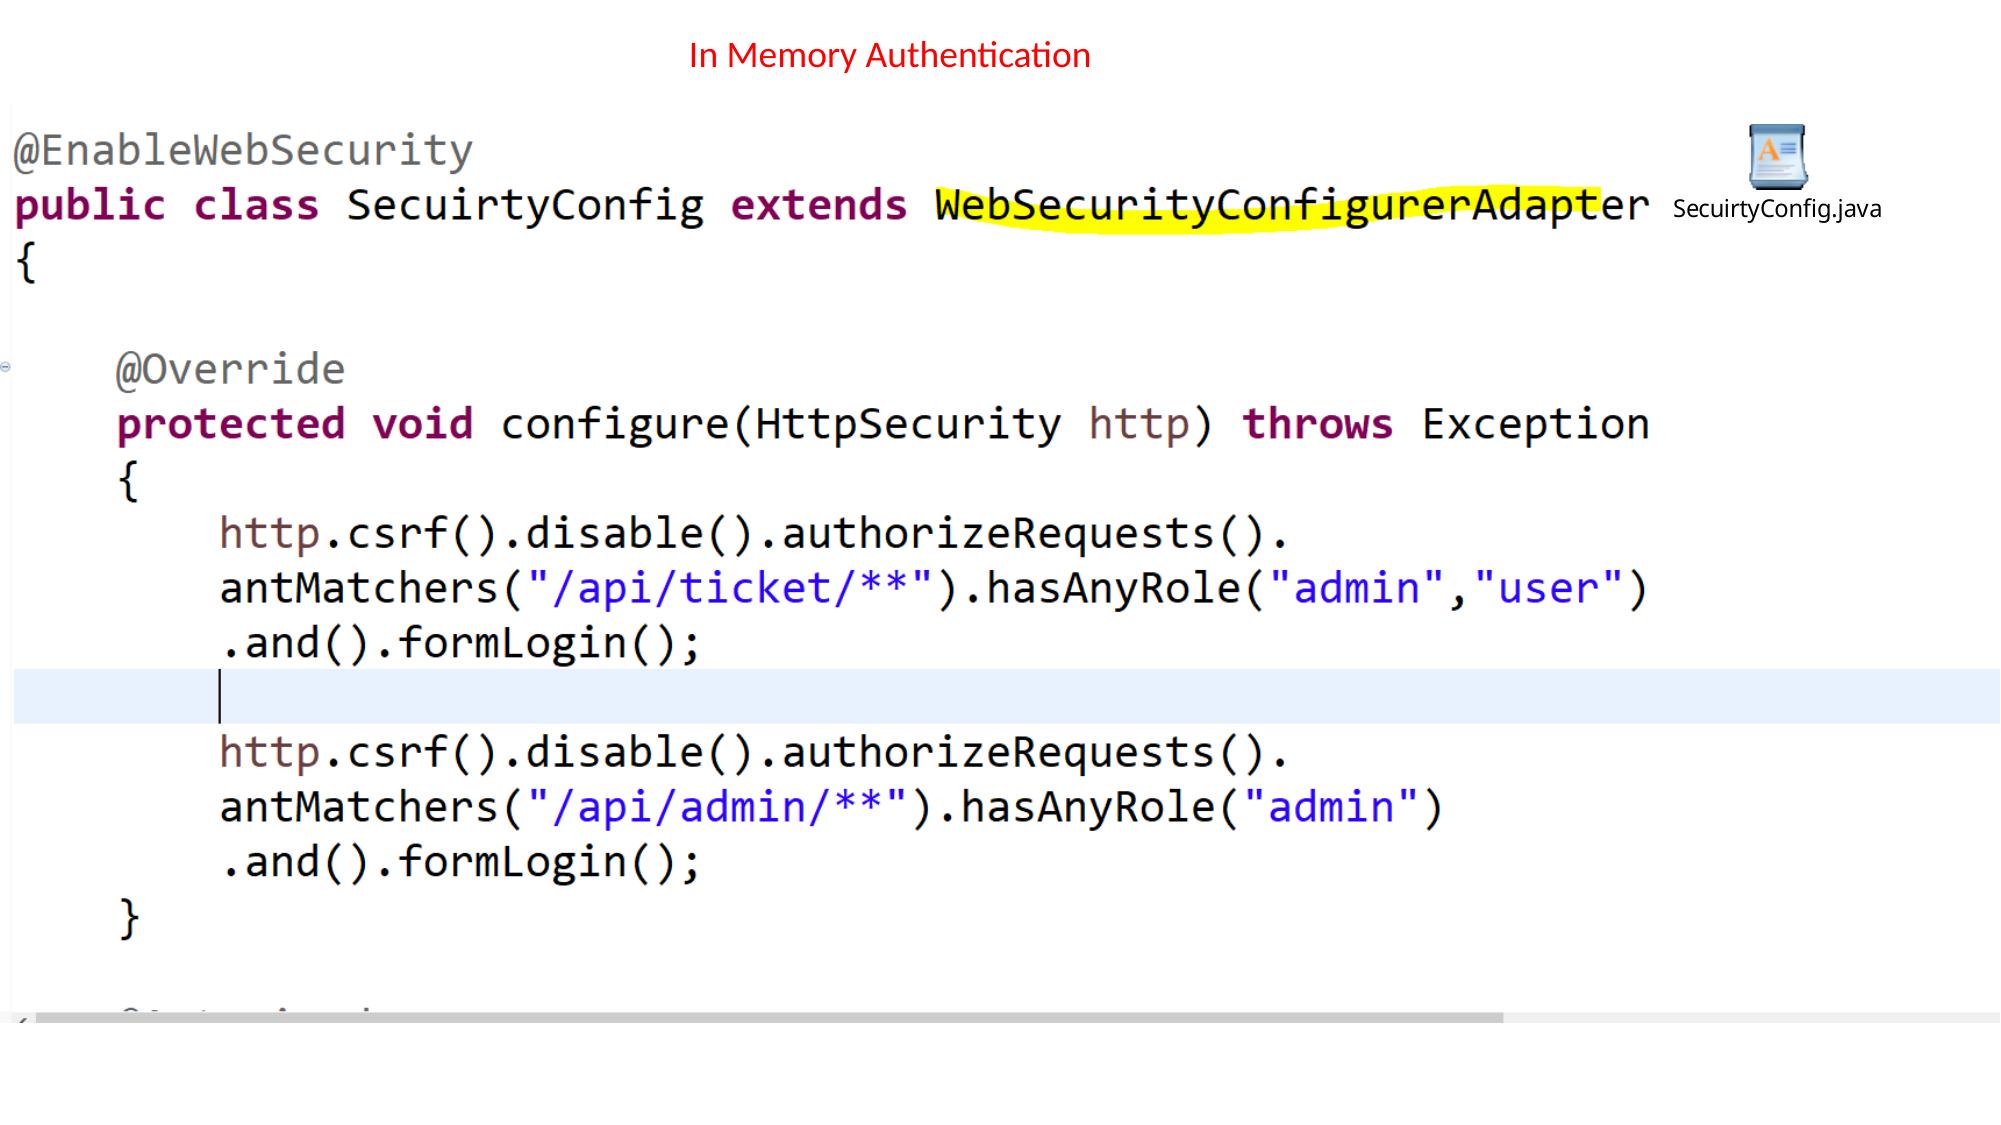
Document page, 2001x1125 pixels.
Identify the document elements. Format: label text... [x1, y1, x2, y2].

text_box In Memory Authentication [368, 16, 1413, 88]
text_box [1652, 124, 1902, 235]
picture [0, 102, 2000, 1023]
